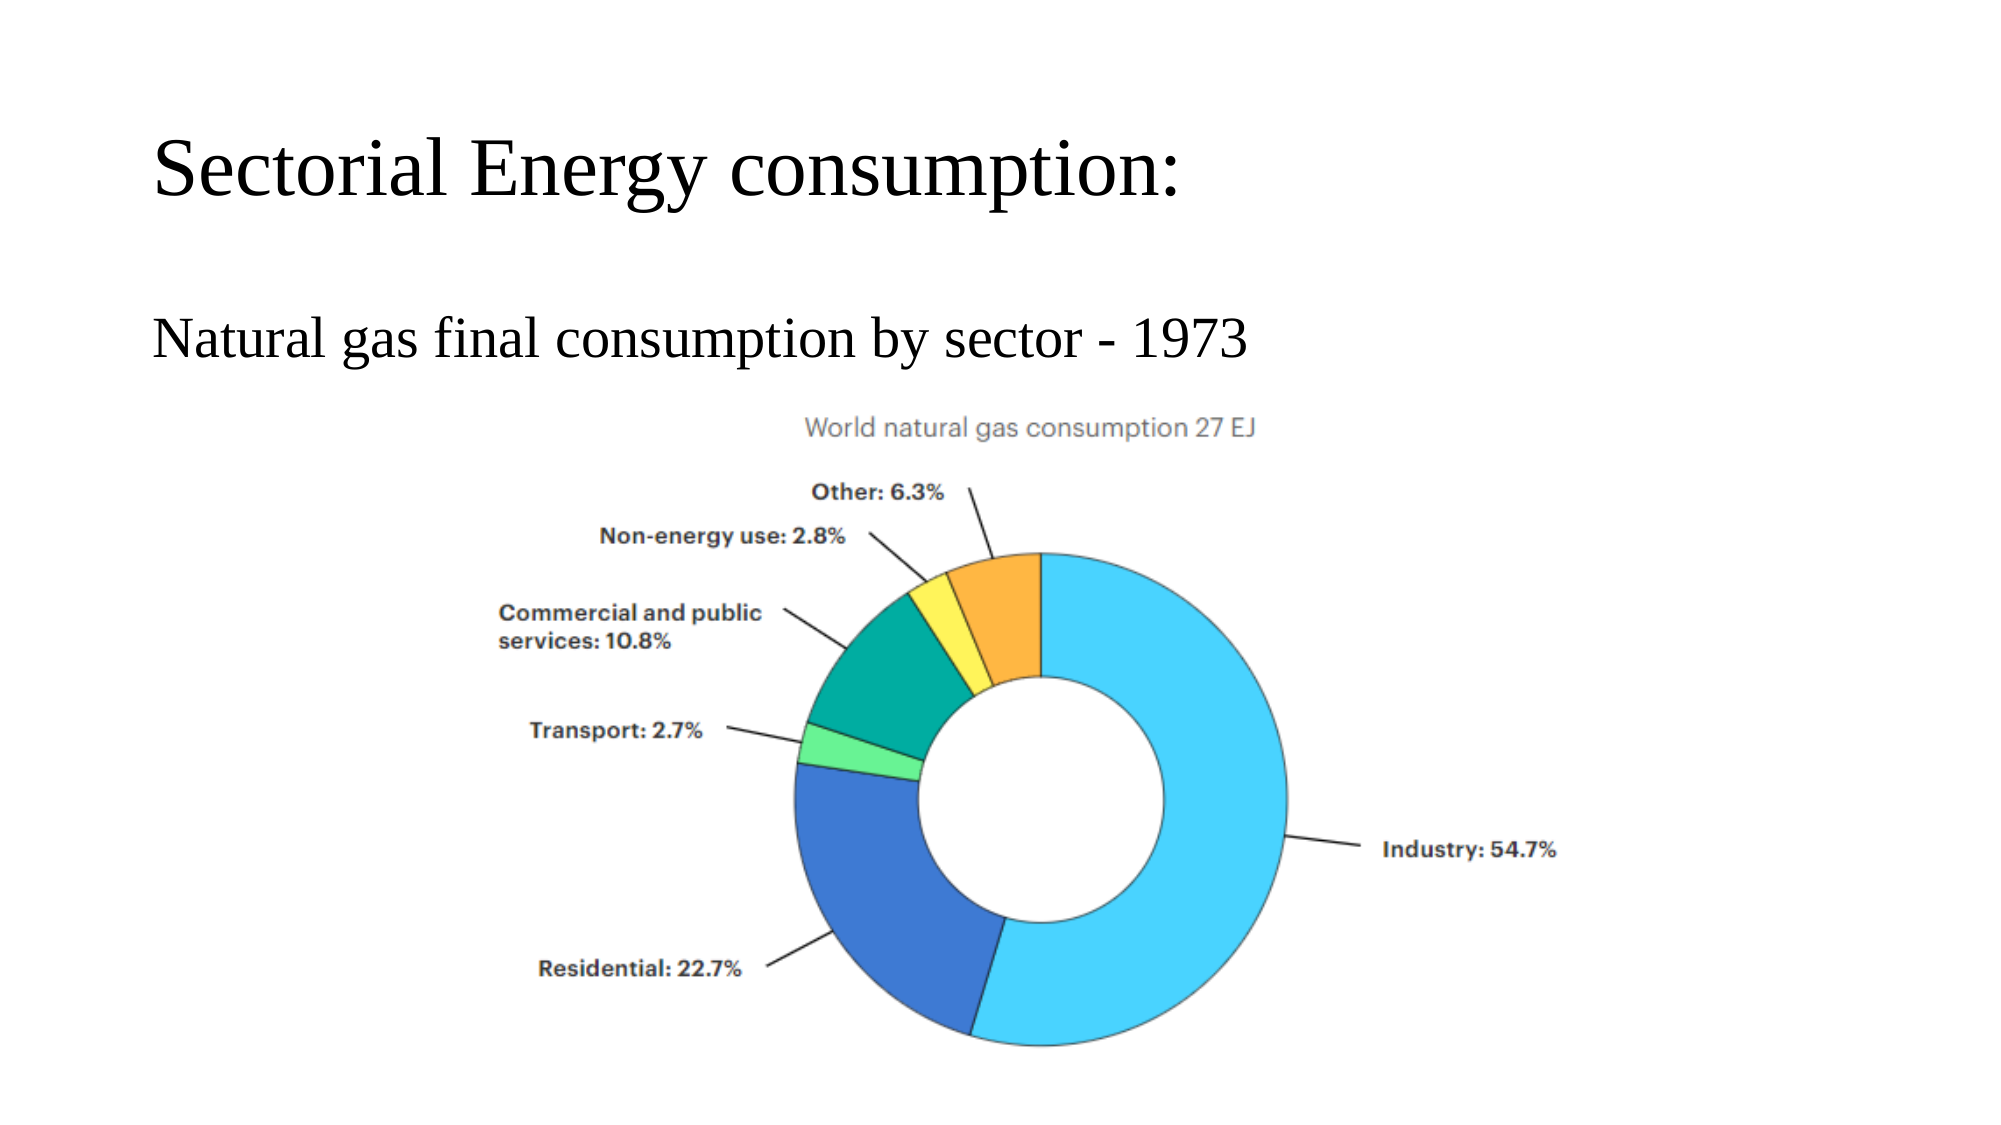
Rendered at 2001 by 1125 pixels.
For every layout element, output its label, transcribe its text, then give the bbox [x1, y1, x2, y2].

picture [498, 403, 1576, 1066]
title Sectorial Energy consumption: [137, 59, 1863, 278]
list Natural gas final consumption by sector - 1973 [137, 299, 1863, 1014]
